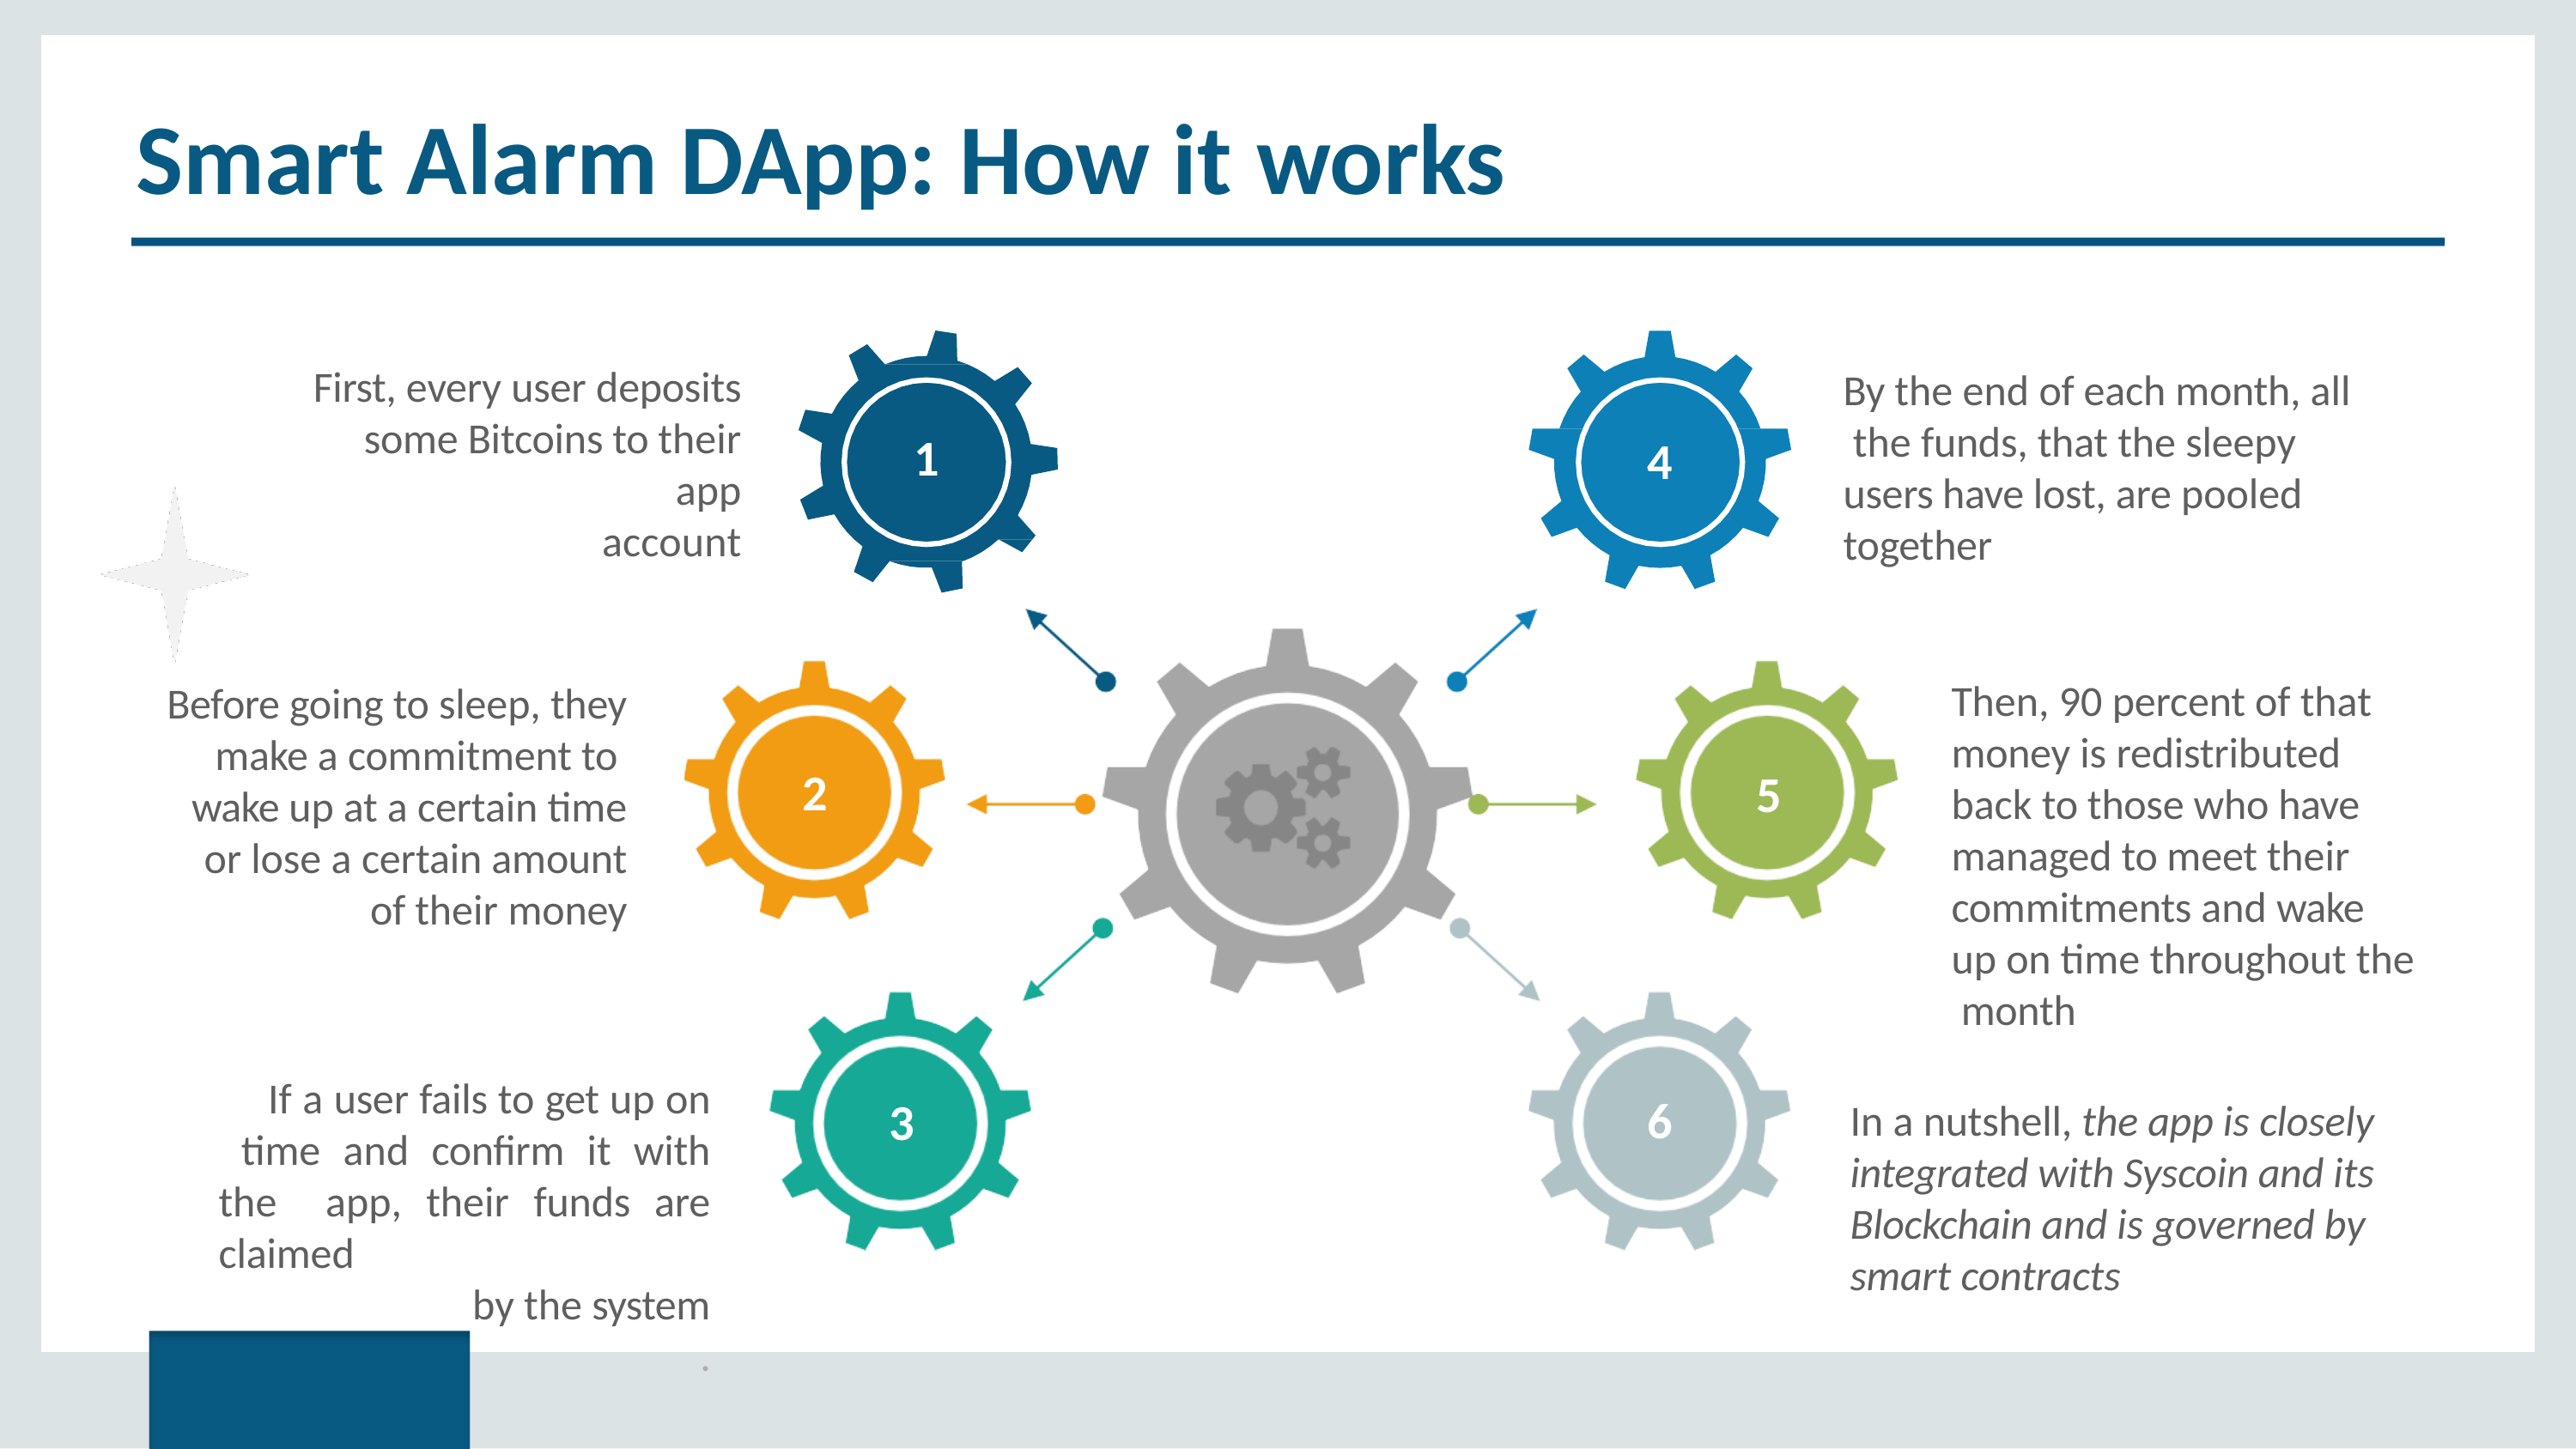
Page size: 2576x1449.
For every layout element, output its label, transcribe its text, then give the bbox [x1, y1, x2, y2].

text_box [1611, 415, 1709, 512]
text_box By the end of each month, all the funds, that the sleepy users have lost, are pooled together [1839, 358, 2358, 568]
text_box [99, 484, 250, 664]
text_box [1578, 379, 1743, 545]
text_box [683, 609, 1899, 1251]
text_box In a nutshell, the app is closely integrated with Syscoin and its Blockchain and is governed by smart contracts [1846, 1089, 2392, 1300]
text_box 3 [884, 1087, 918, 1151]
text_box 1 [910, 421, 944, 486]
text_box 4 [1643, 425, 1677, 489]
text_box [1528, 330, 1792, 590]
text_box First, every user deposits some Bitcoins to their app account [277, 355, 743, 566]
text_box 2 [799, 757, 832, 822]
title Smart Alarm DApp: How it works [132, 91, 1517, 337]
text_box 6 [1643, 1084, 1677, 1149]
text_box Then, 90 percent of that money is redistributed back to those who have managed to meet their commitments and wake up on time throughout the month [1947, 670, 2421, 1034]
text_box [878, 411, 975, 509]
text_box [1517, 239, 2445, 244]
text_box If a user fails to get up on time and confirm it with the app, their funds are claimed by the system . [215, 1067, 713, 1380]
text_box [149, 1331, 471, 1449]
text_box 5 [1753, 758, 1786, 822]
text_box [798, 337, 1058, 593]
text_box [844, 379, 1009, 545]
text_box Before going to sleep, they make a commitment to wake up at a certain time or lose a certain amount of their money [155, 672, 629, 934]
